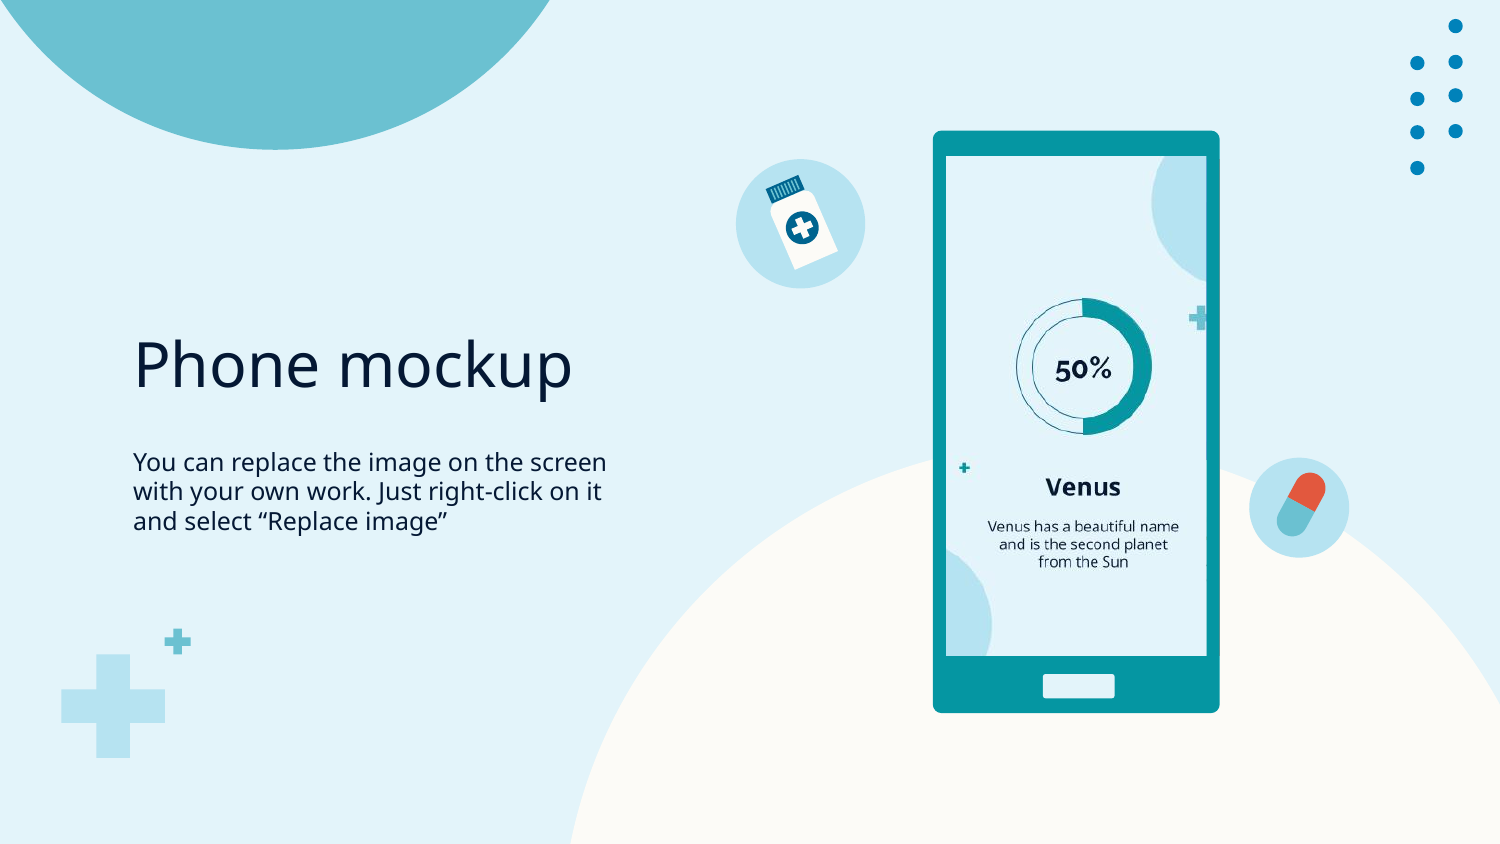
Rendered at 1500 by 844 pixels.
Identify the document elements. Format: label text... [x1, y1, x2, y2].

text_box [560, 130, 1500, 844]
subtitle You can replace the image on the screen with your own work. Just right-click on it and select “Replace image” [118, 430, 555, 561]
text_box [60, 628, 191, 759]
title Phone mockup [118, 241, 555, 416]
